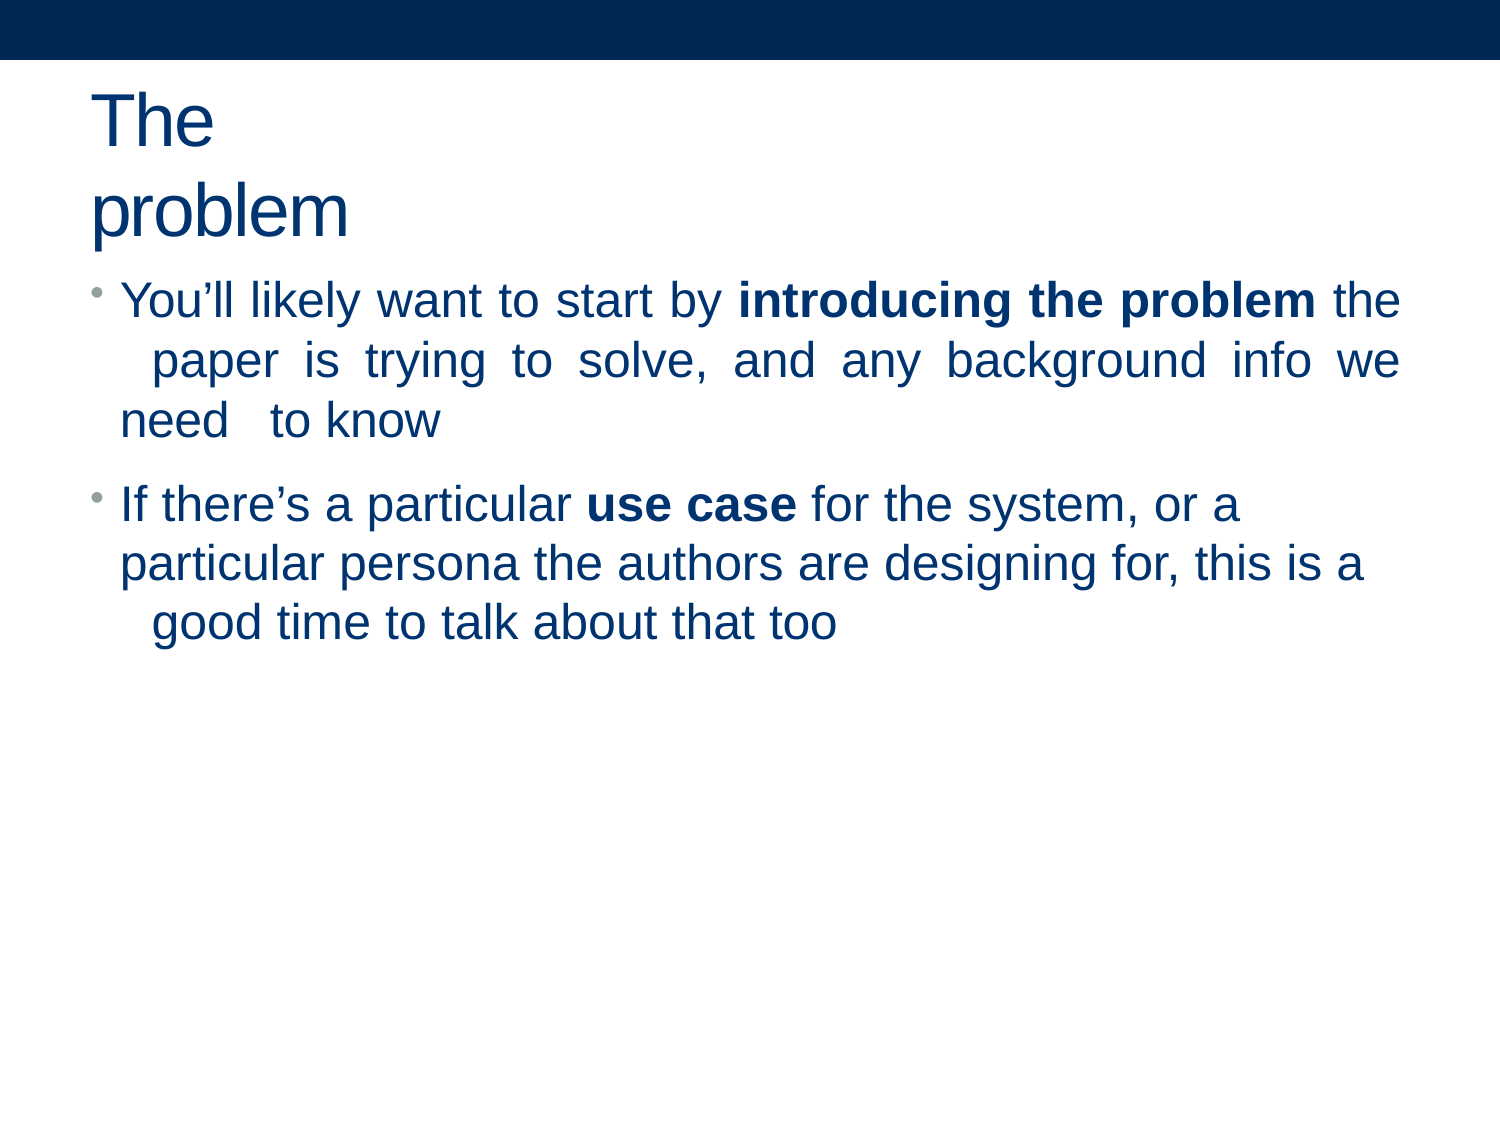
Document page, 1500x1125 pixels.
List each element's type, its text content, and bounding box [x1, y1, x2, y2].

text_box You’ll likely want to start by introducing the problem the paper is trying to solve, and any background info we need to know If there’s a particular use case for the system, or a particular persona the authors are designing for, this is a good time to talk about that too [87, 265, 1402, 652]
title The problem [87, 69, 492, 260]
